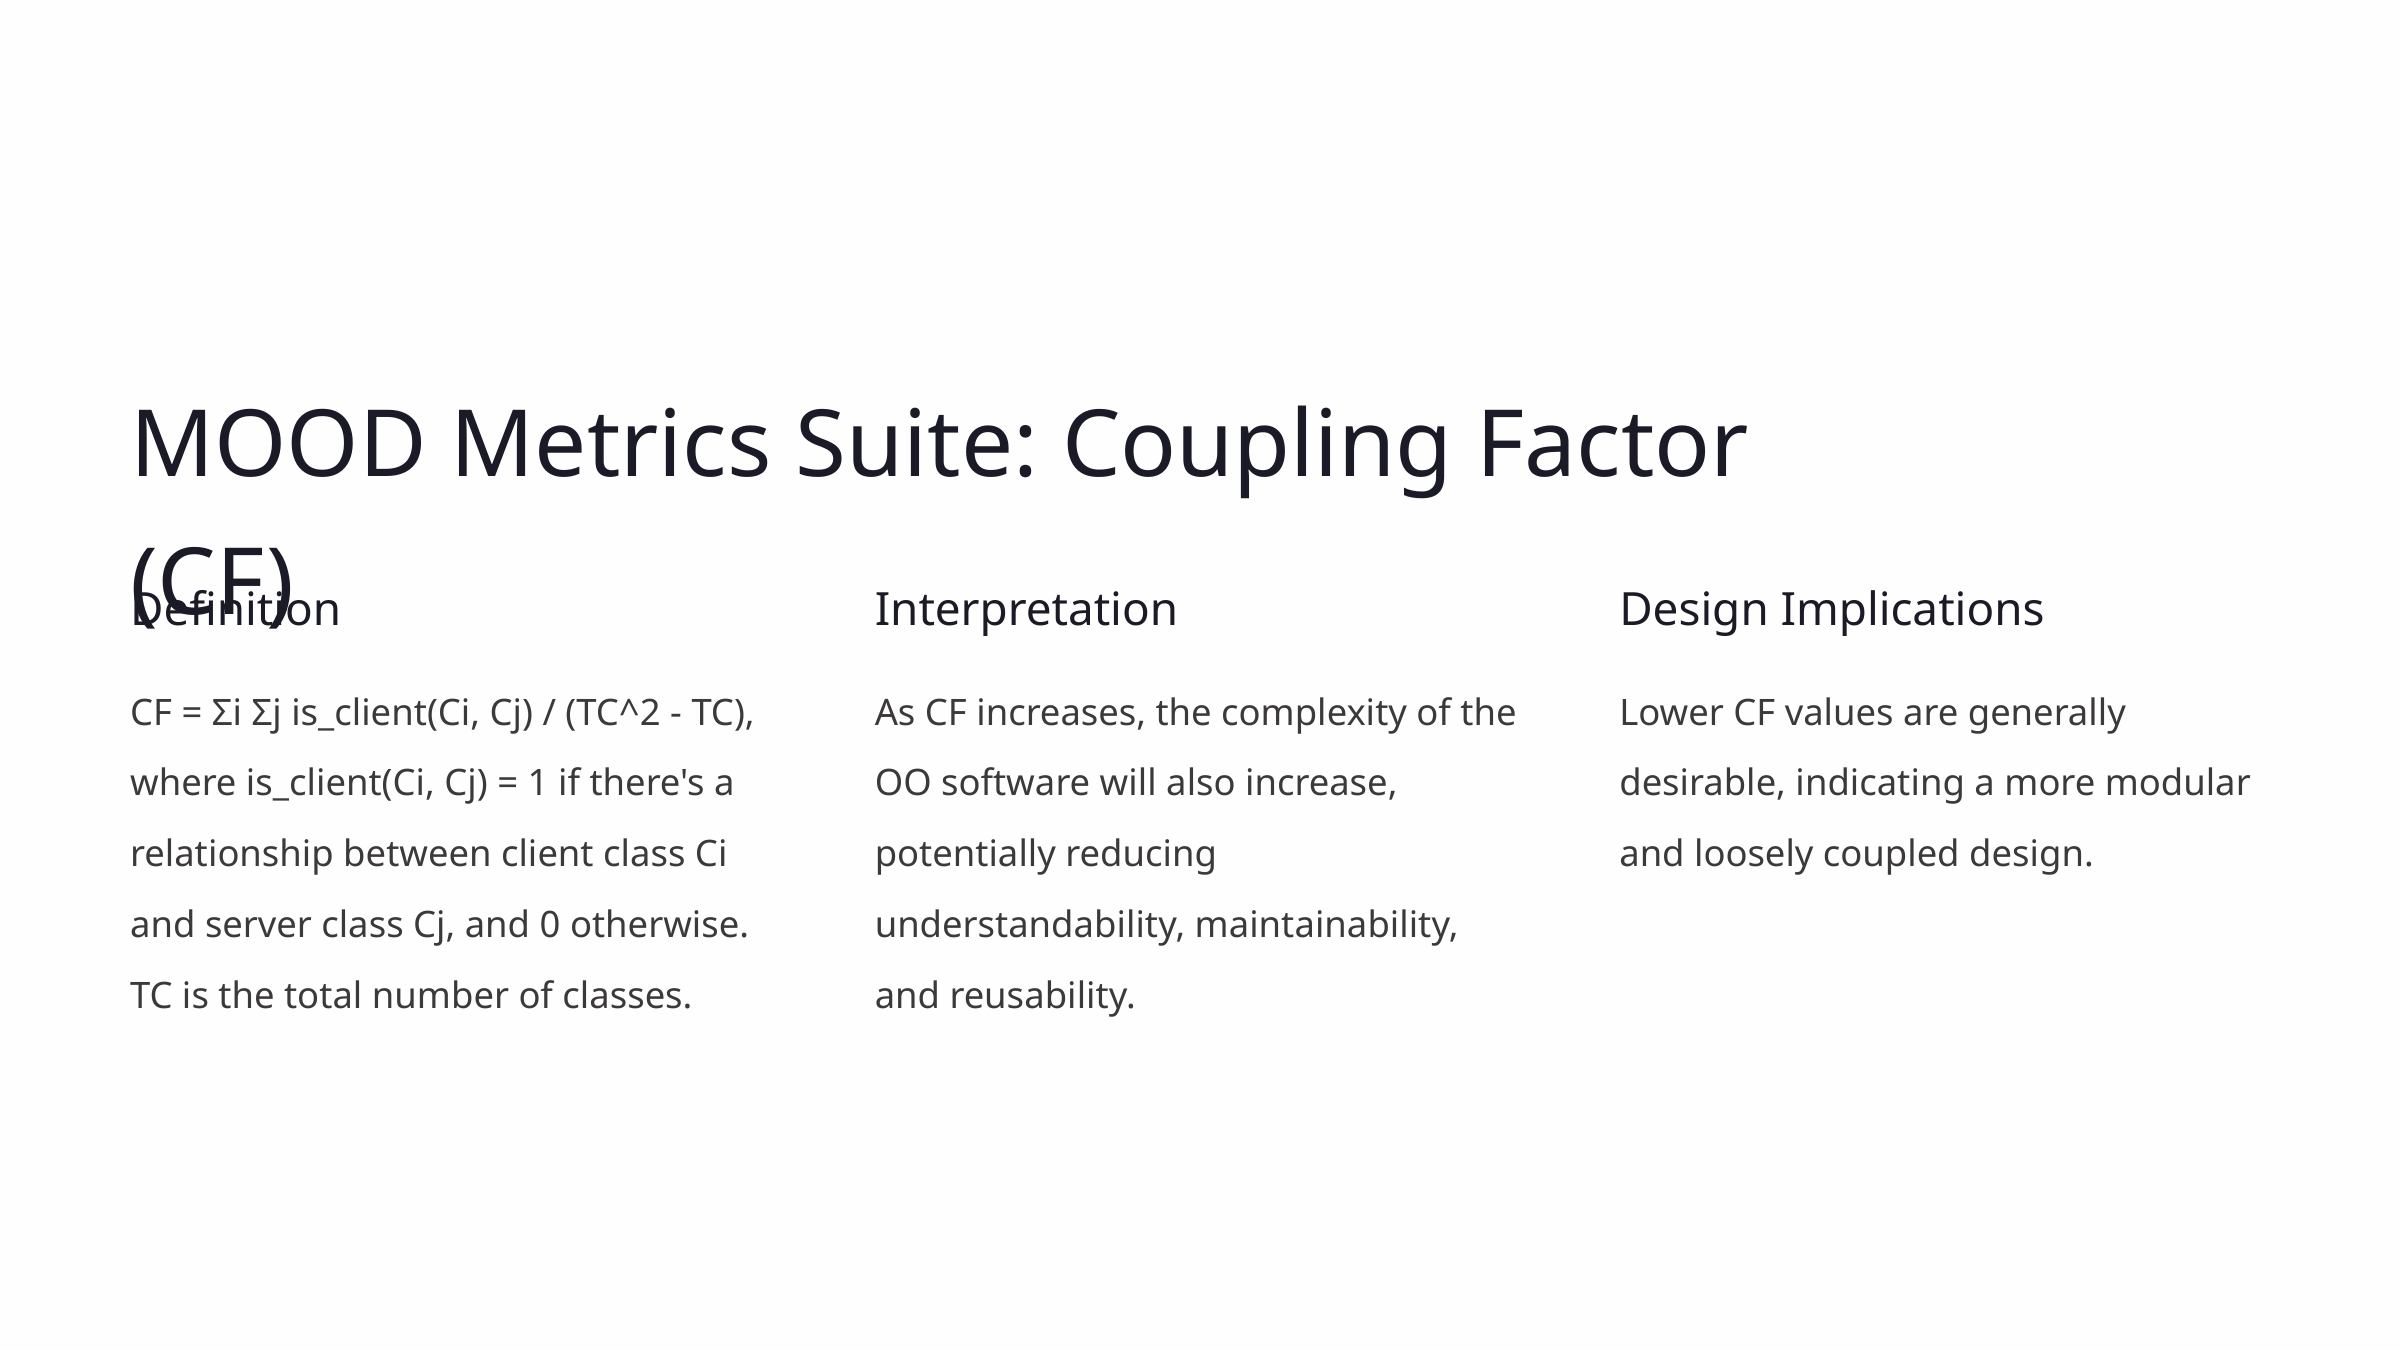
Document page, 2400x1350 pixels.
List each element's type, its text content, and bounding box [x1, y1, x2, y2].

text_box Definition [130, 566, 596, 625]
text_box As CF increases, the complexity of the OO software will also increase, potentially reducing understandability, maintainability, and reusability. [874, 661, 1528, 900]
text_box CF = Σi Σj is_client(Ci, Cj) / (TC^2 - TC), where is_client(Ci, Cj) = 1 if there's a relationship between client class Ci and server class Cj, and 0 otherwise. TC is the total number of classes. [130, 661, 783, 960]
text_box Design Implications [1619, 566, 2085, 625]
text_box Lower CF values are generally desirable, indicating a more modular and loosely coupled design. [1619, 661, 2272, 841]
text_box MOOD Metrics Suite: Coupling Factor (CF) [130, 357, 1909, 474]
text_box Interpretation [874, 566, 1340, 625]
